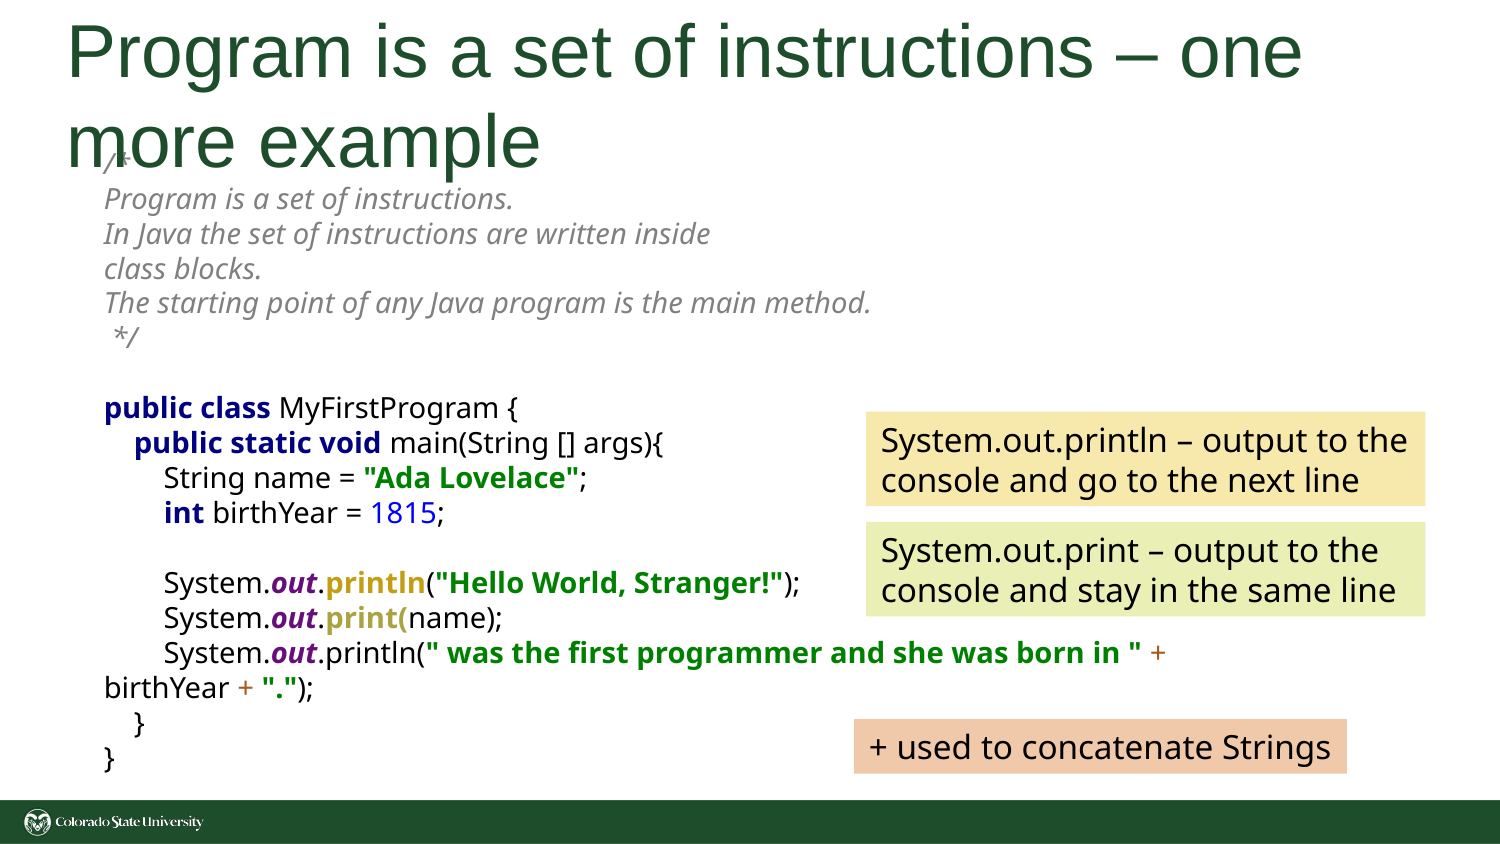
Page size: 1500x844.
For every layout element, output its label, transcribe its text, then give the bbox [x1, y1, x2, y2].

text_box System.out.print – output to the console and stay in the same line [866, 521, 1426, 617]
picture [16, 800, 212, 844]
text_box /* Program is a set of instructions. In Java the set of instructions are written inside class blocks. The starting point of any Java program is the main method. */ public class MyFirstProgram { public static void main(String [] args){ String name = "Ada Lovelace"; int birthYear = 1815; System.out.println("Hello World, Stranger!"); System.out.print(name); System.out.println(" was the first programmer and she was born in " + birthYear + "."); } } [88, 193, 1260, 782]
text_box + used to concatenate Strings [854, 719, 1347, 774]
text_box System.out.println – output to the console and go to the next line [866, 411, 1426, 507]
title Program is a set of instructions – one more example [56, 16, 1425, 193]
